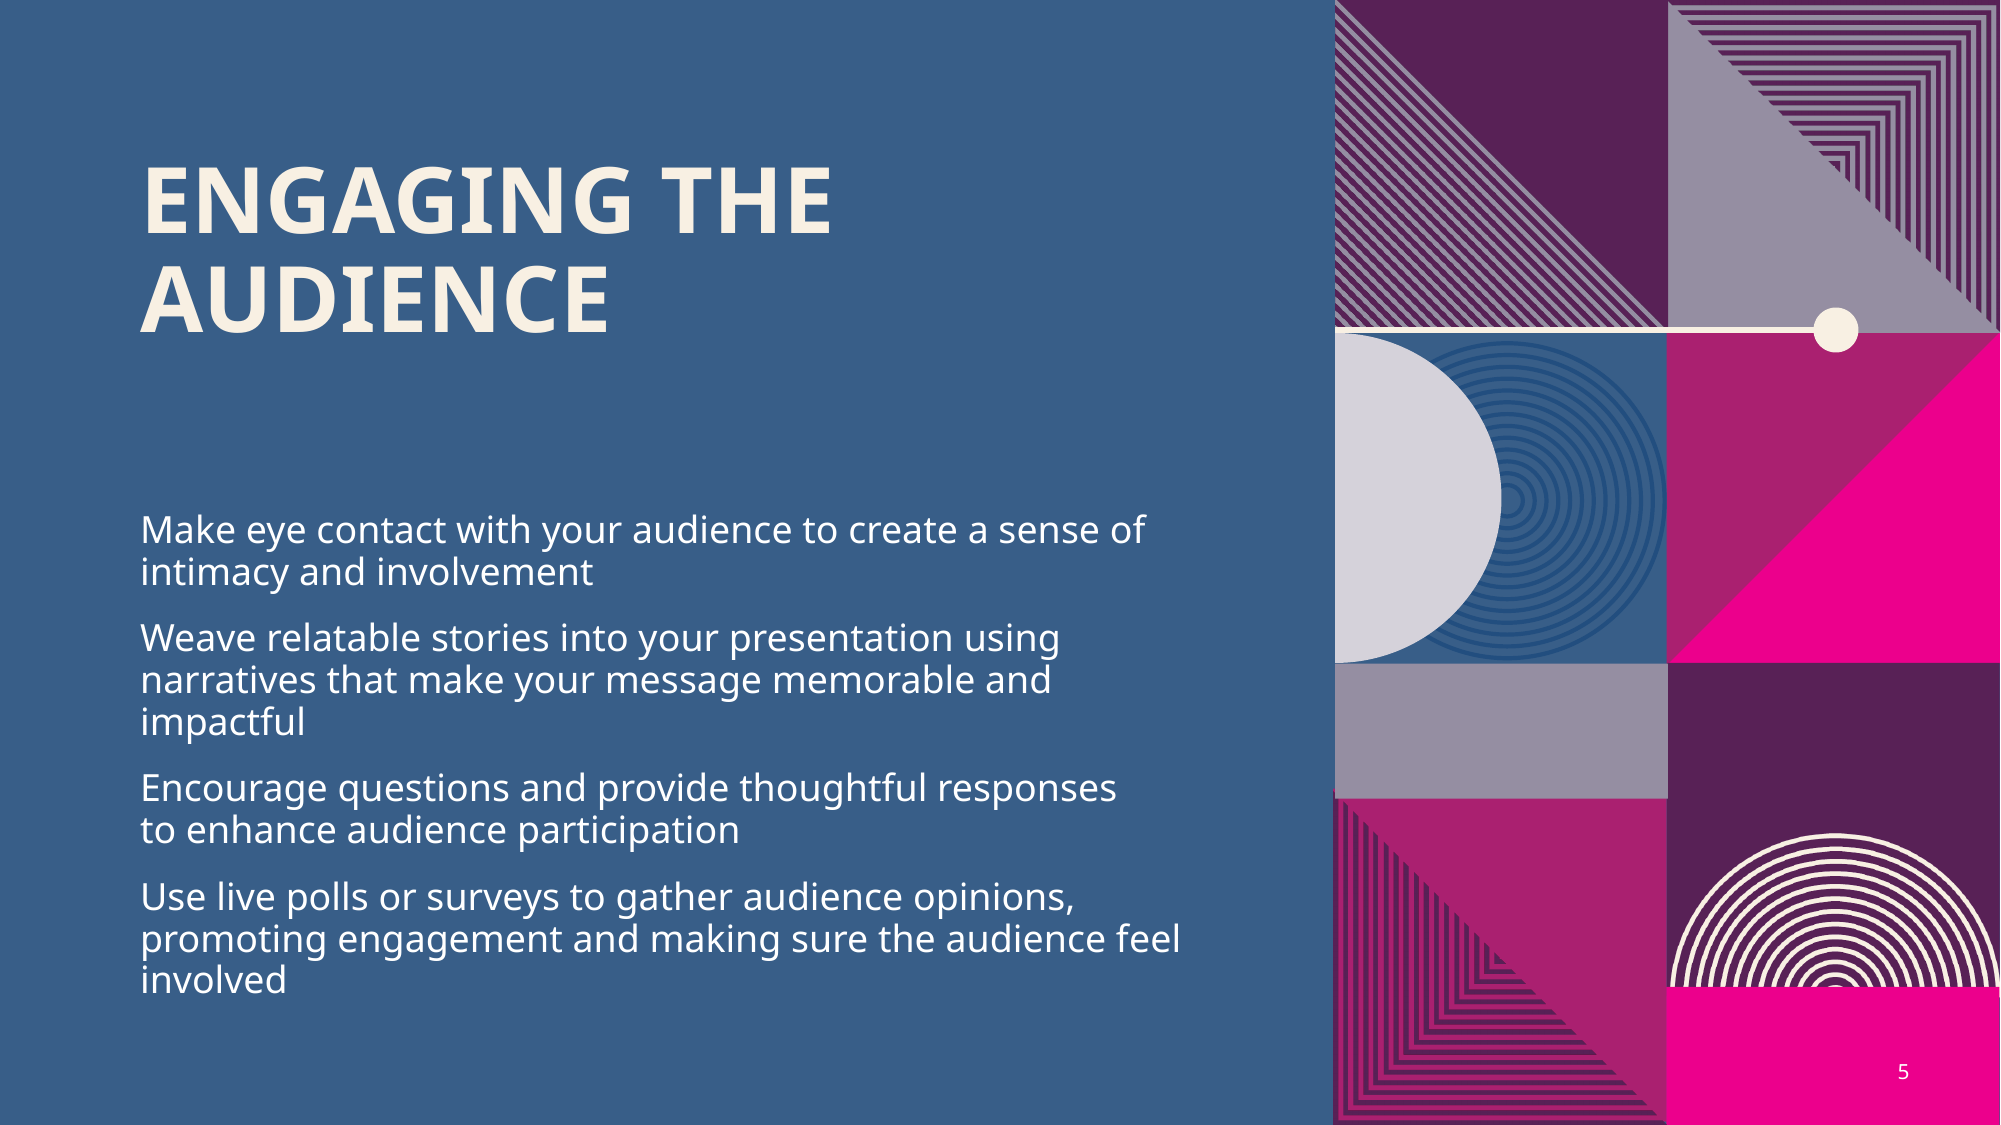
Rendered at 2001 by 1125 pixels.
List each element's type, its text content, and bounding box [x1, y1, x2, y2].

picture [1333, 791, 1667, 1125]
title Engaging the audience [125, 146, 1206, 474]
picture [1669, 833, 2001, 998]
picture [1335, 0, 2001, 333]
slide_number 5 [1849, 1042, 1925, 1103]
list Make eye contact with your audience to create a sense of intimacy and involvement Weave relatable stories into your presentation using narratives that make your message memorable and impactful Encourage questions and provide thoughtful responses to enhance audience participation Use live polls or surveys to gather audience opinions, promoting engagement and making sure the audience feel involved [125, 501, 1208, 1043]
